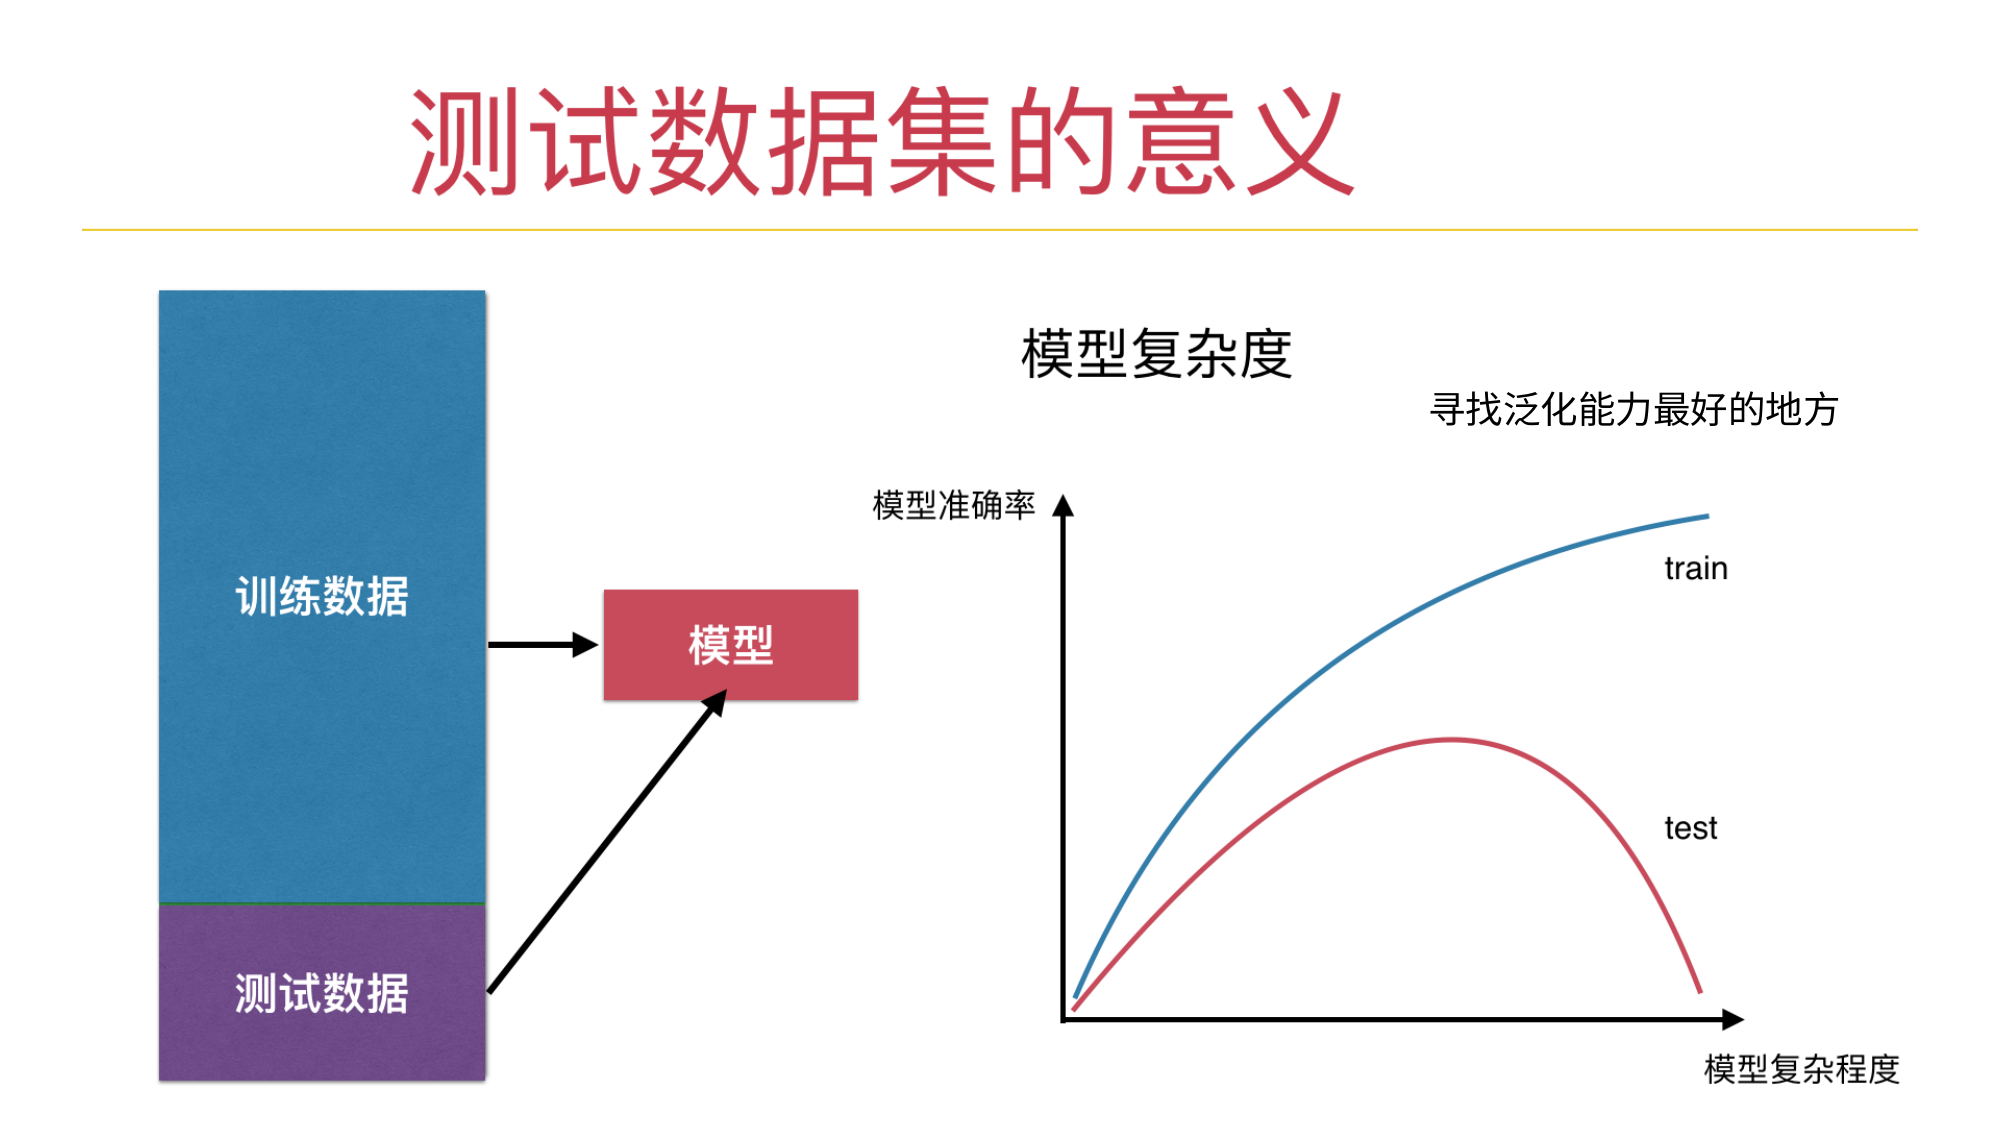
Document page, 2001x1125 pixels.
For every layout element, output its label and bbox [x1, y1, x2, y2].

picture [82, 12, 1918, 1113]
